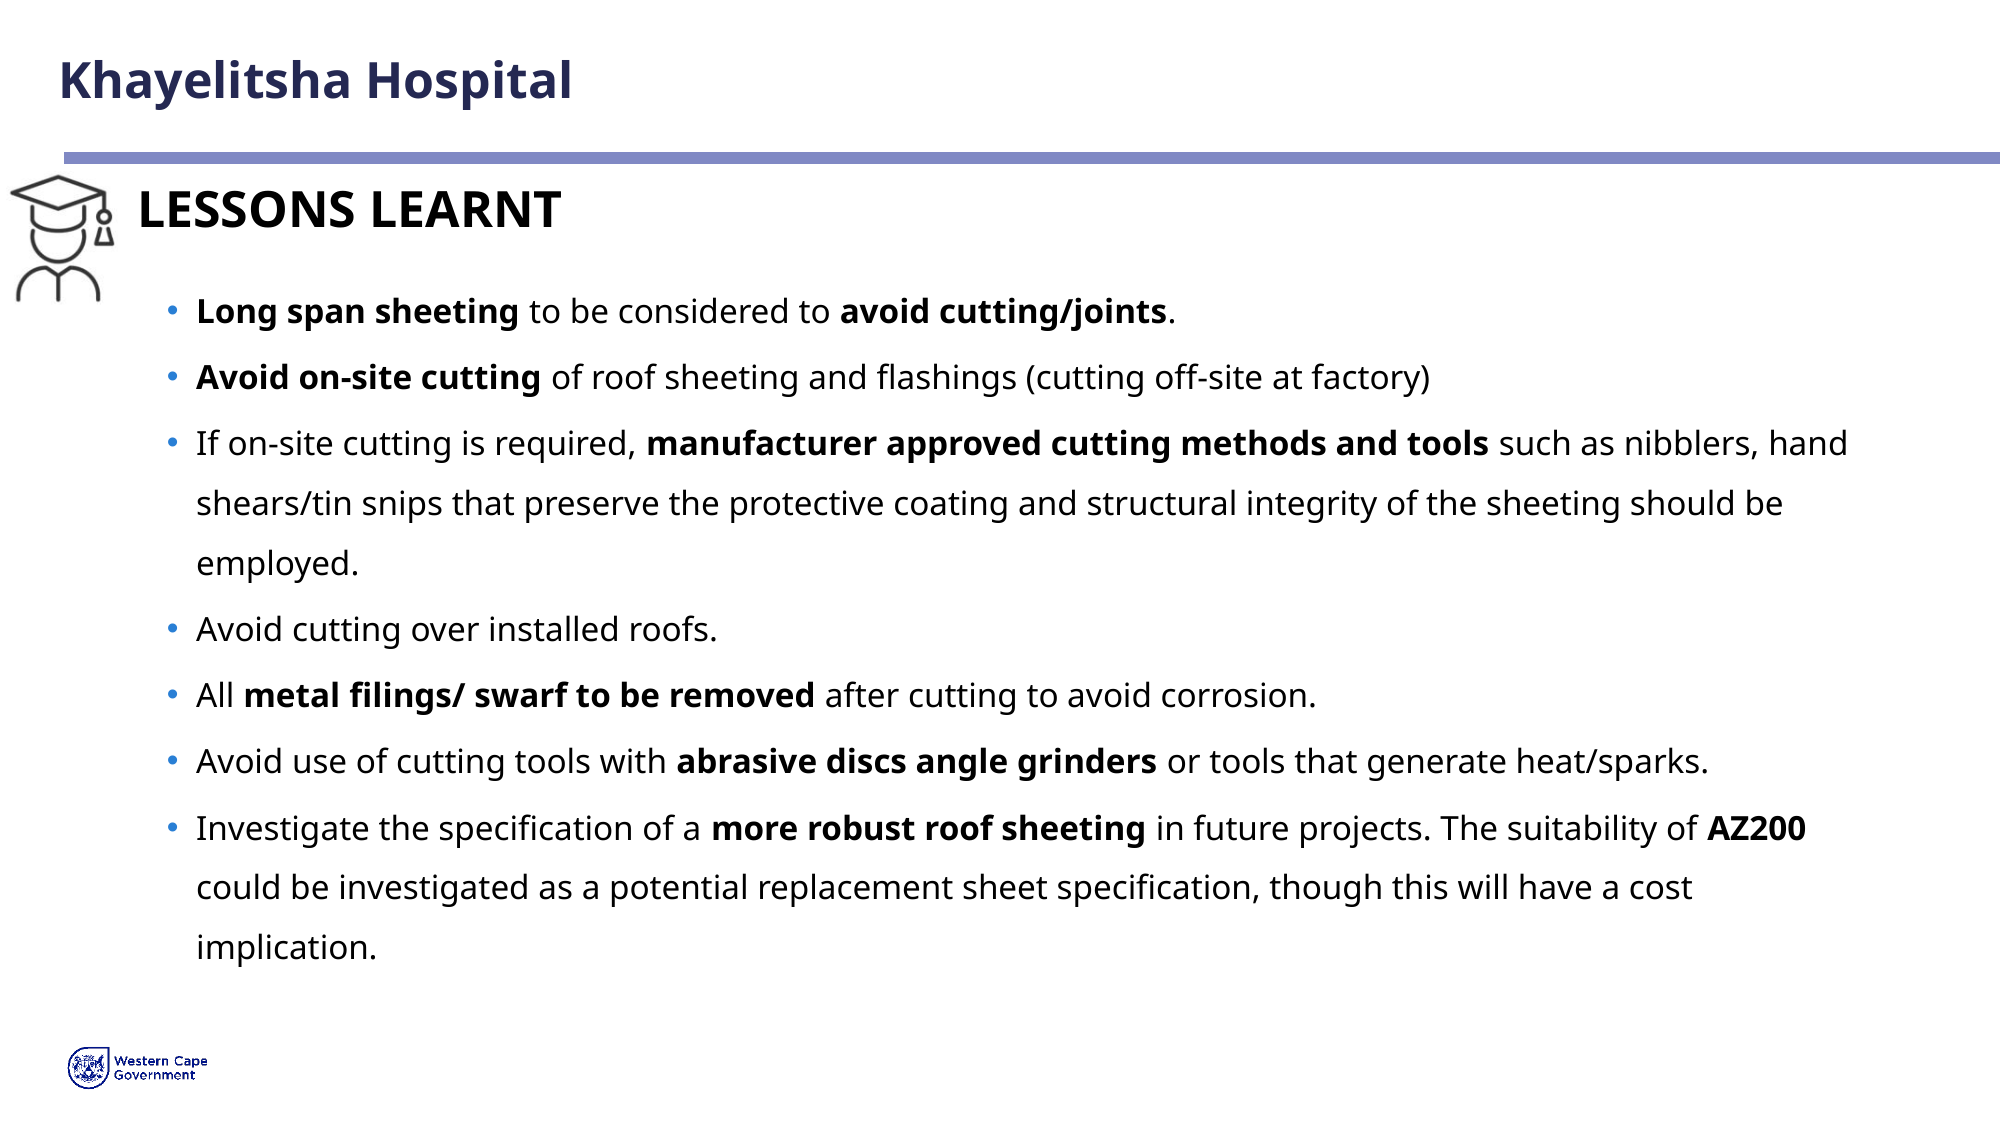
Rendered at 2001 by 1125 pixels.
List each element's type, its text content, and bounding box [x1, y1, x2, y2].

picture [1865, 152, 2000, 164]
picture [53, 1032, 237, 1103]
picture [64, 152, 125, 164]
picture [0, 168, 118, 308]
title Khayelitsha Hospital [46, 32, 1928, 125]
text_box LESSONS LEARNT Long span sheeting to be considered to avoid cutting/joints. Avoid on-site cutting of roof sheeting and flashings (cutting off-site at factory) If on-site cutting is required, manufacturer approved cutting methods and tools such as nibblers, hand shears/tin snips that preserve the protective coating and structural integrity of the sheeting should be employed. Avoid cutting over installed roofs. All metal filings/ swarf to be removed after cutting to avoid corrosion. Avoid use of cutting tools with abrasive discs angle grinders or tools that generate heat/sparks. Investigate the specification of a more robust roof sheeting in future projects. The suitability of AZ200 could be investigated as a potential replacement sheet specification, though this will have a cost implication. [125, 125, 1865, 746]
